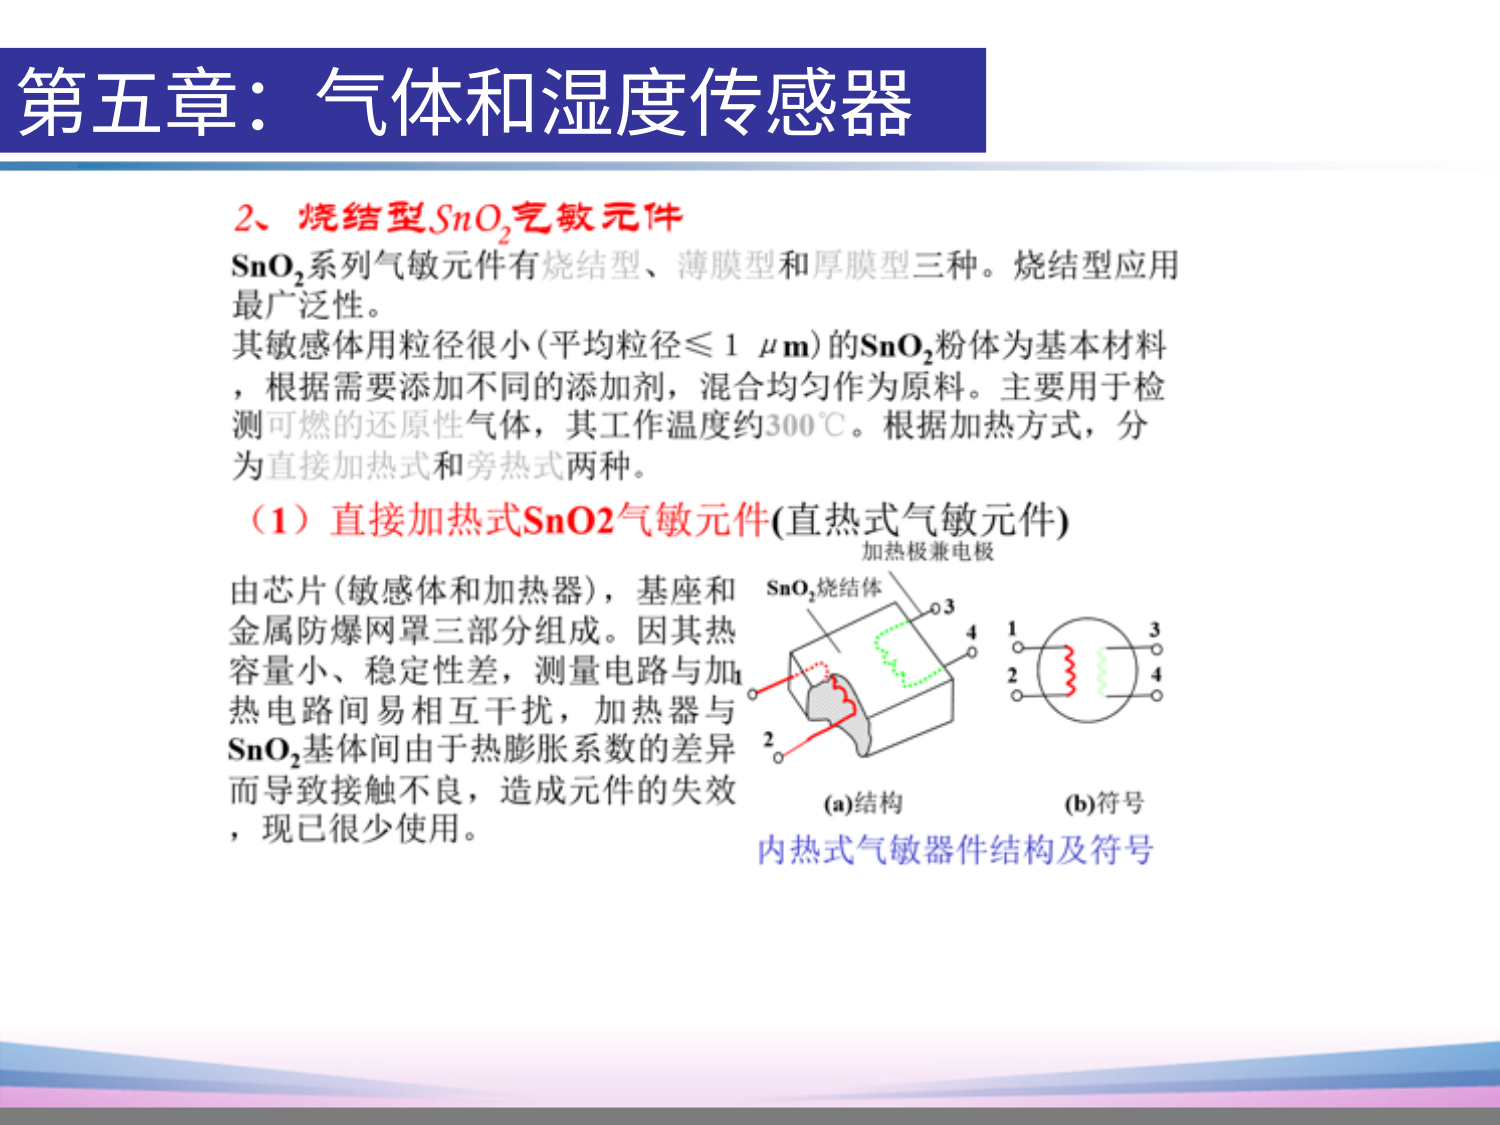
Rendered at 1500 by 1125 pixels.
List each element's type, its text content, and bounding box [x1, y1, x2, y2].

picture [0, 0, 1500, 1125]
text_box 第五章：气体和湿度传感器 [0, 47, 987, 153]
